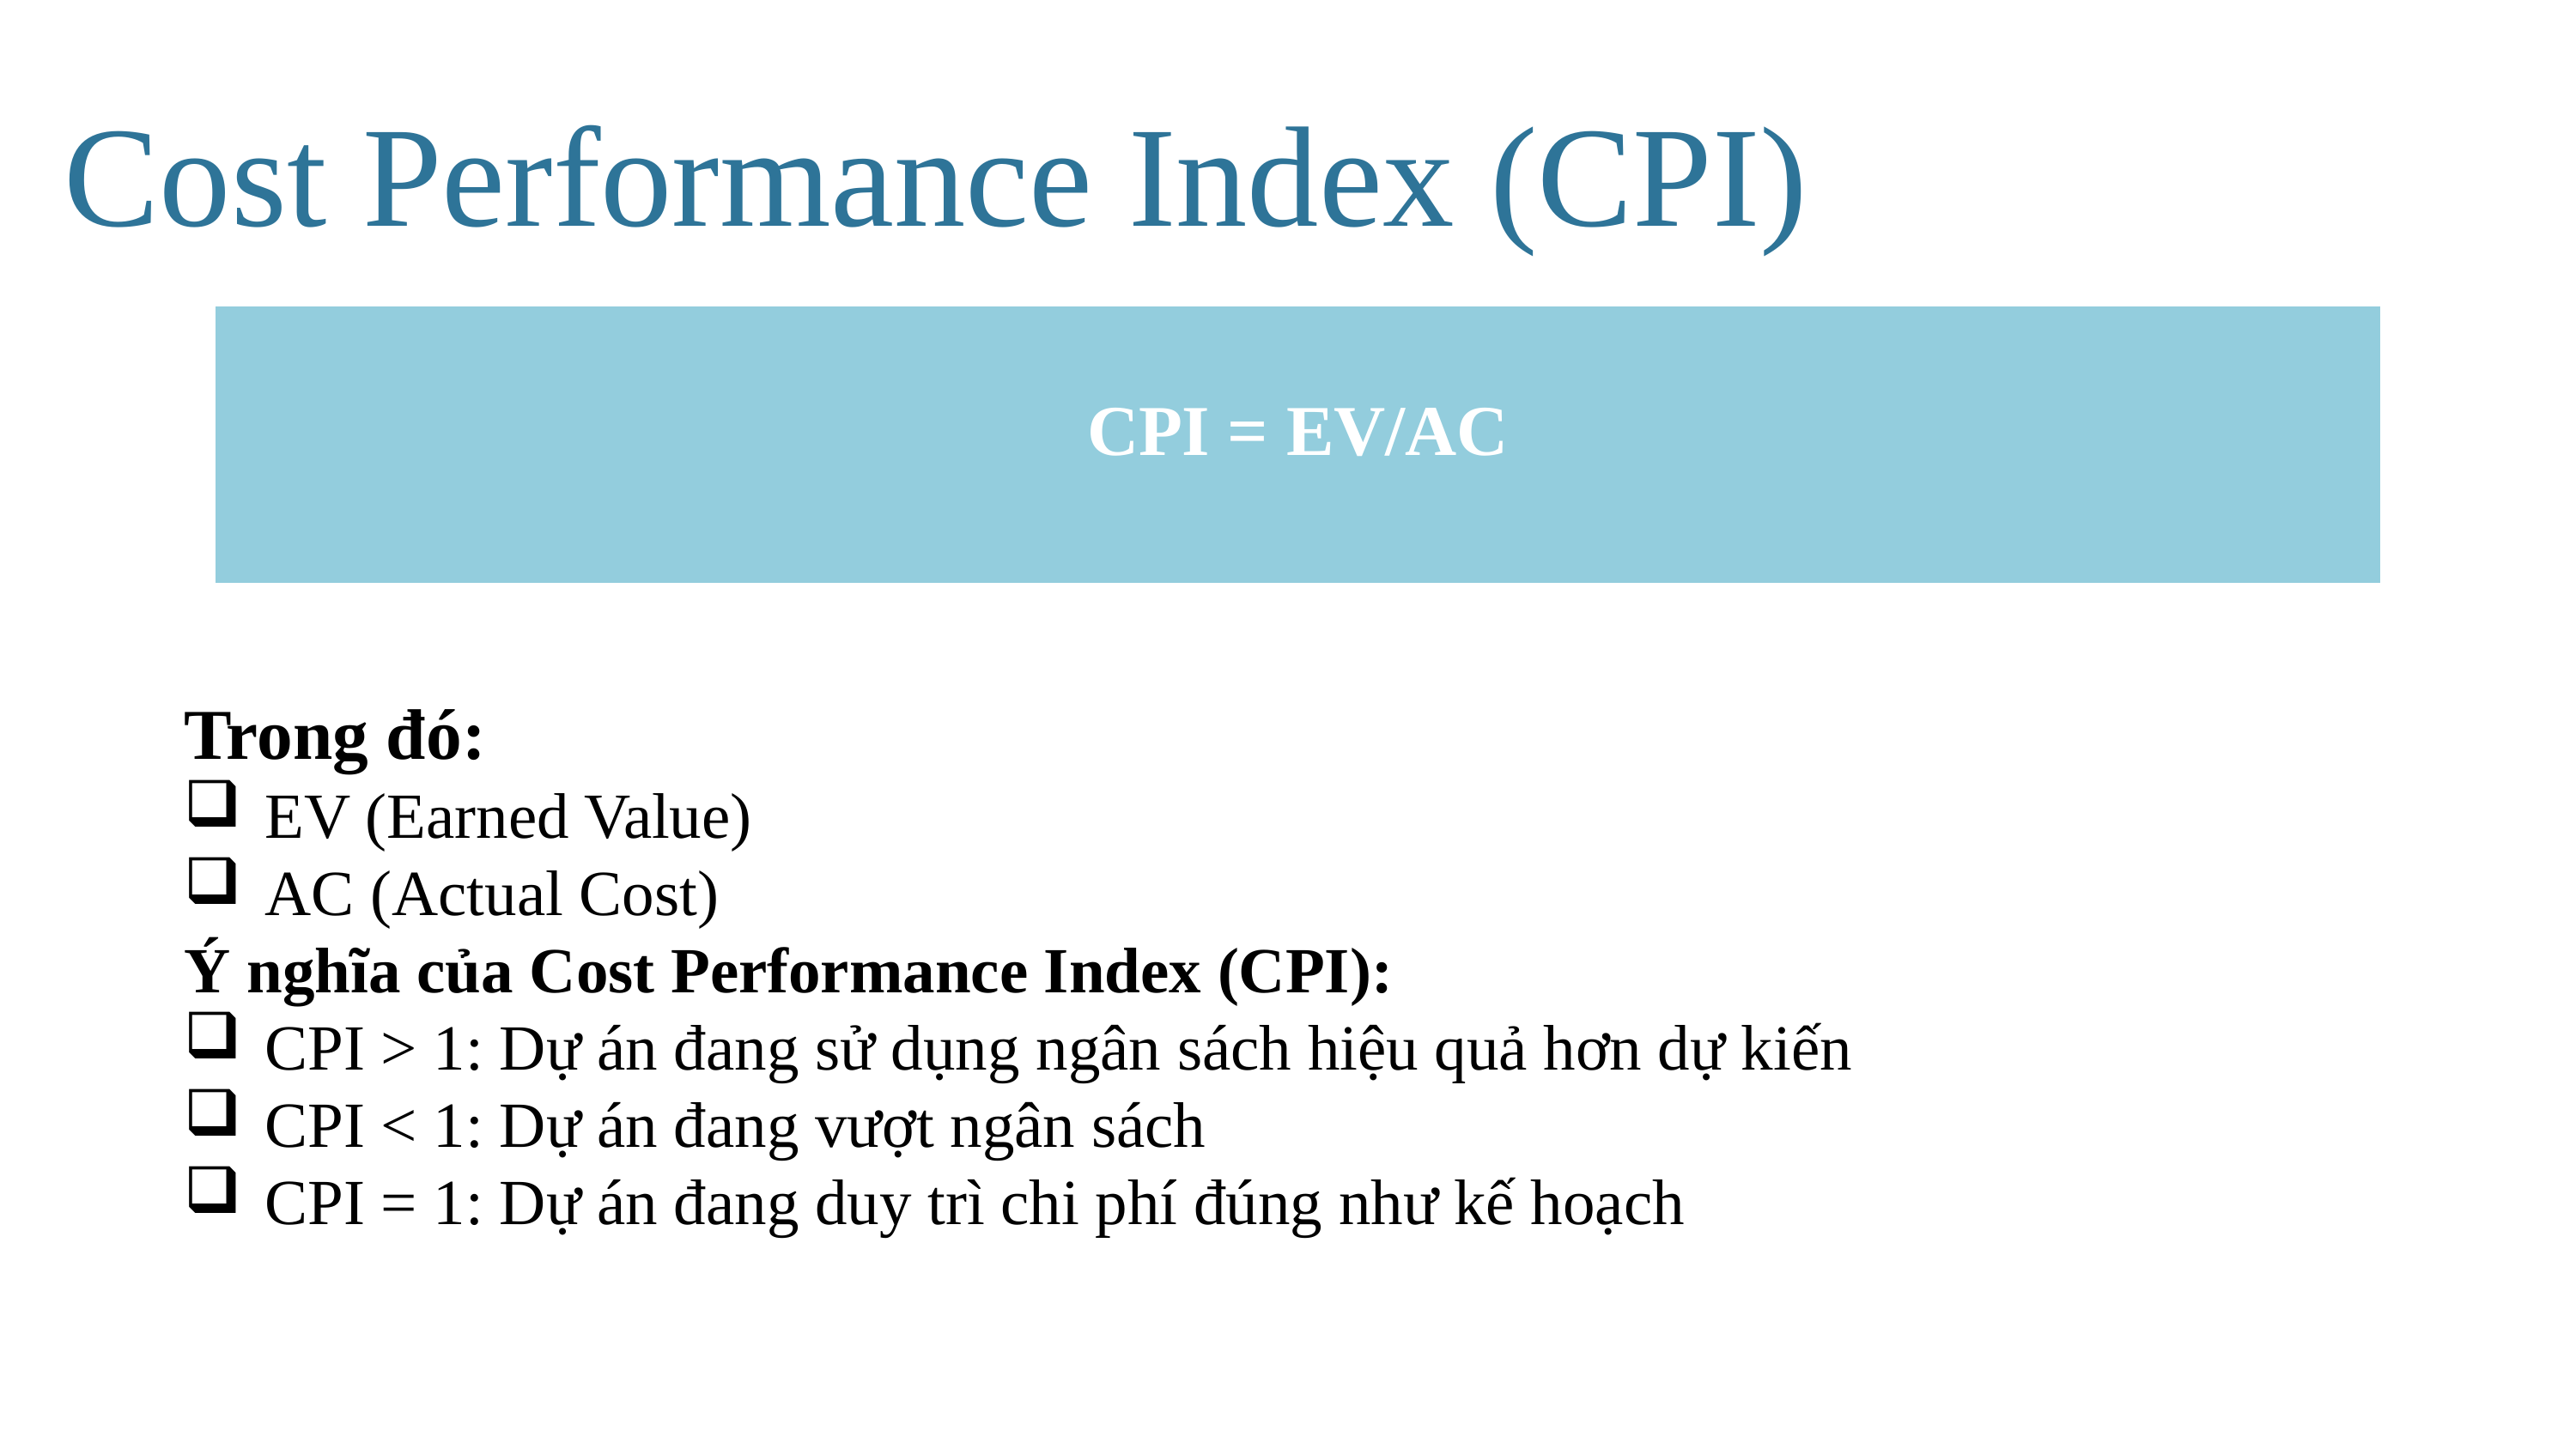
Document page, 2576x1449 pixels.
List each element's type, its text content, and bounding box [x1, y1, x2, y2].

text_box Trong đó: EV (Earned Value) AC (Actual Cost) Ý nghĩa của Cost Performance Index (CPI): CPI > 1: Dự án đang sử dụng ngân sách hiệu quả hơn dự kiến CPI < 1: Dự án đang vượt ngân sách CPI = 1: Dự án đang duy trì chi phí đúng như kế hoạch [171, 681, 2322, 1244]
table_header CPI = EV/AC [216, 306, 2380, 583]
text_box Cost Performance Index (CPI) [64, 58, 2491, 255]
